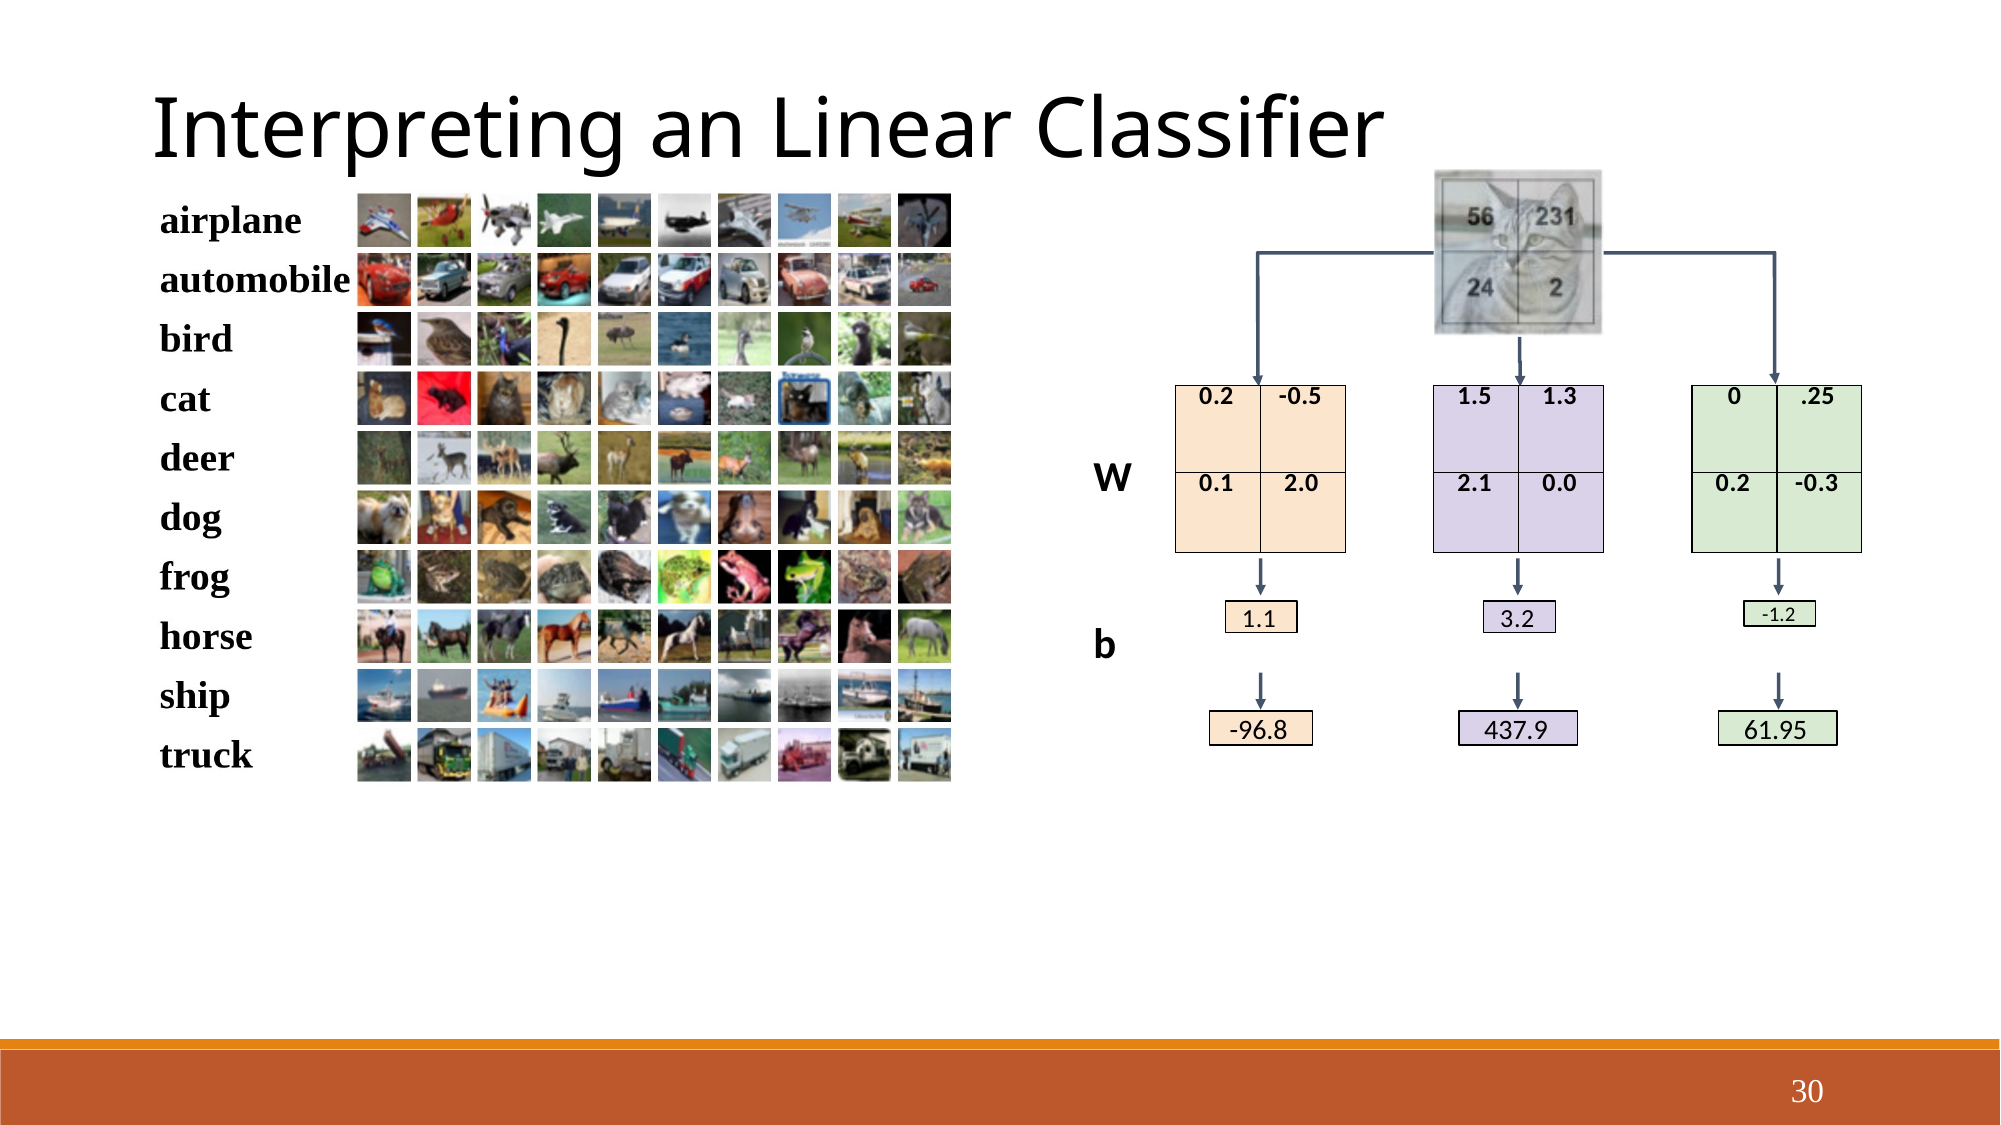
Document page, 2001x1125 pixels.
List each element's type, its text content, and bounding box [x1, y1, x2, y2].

text_box W [1091, 449, 1135, 501]
text_box -1.2 [1743, 601, 1816, 627]
table_header .25 [1778, 386, 1861, 472]
text_box [1773, 672, 1784, 710]
text_box [1255, 672, 1266, 710]
text_box [151, 189, 957, 786]
text_box [1433, 175, 1604, 337]
slide_number 30 [1624, 1059, 1840, 1120]
text_box [1603, 251, 1780, 385]
text_box [1512, 558, 1524, 596]
text_box Interpreting an Linear Classifier [95, 74, 1905, 175]
table_cell 2.0 [1261, 473, 1345, 552]
table_header -0.5 [1261, 386, 1345, 472]
text_box [1255, 558, 1266, 596]
text_box [1773, 558, 1784, 596]
table_header 0 [1693, 386, 1776, 472]
table_cell 0.2 [1693, 473, 1776, 552]
table_header 1.3 [1519, 386, 1603, 472]
text_box b [1091, 615, 1119, 668]
table_cell -0.3 [1778, 473, 1861, 552]
text_box [1512, 672, 1524, 710]
table_cell 0.1 [1176, 473, 1260, 552]
text_box -96.8 [1209, 711, 1313, 745]
table_cell 0.0 [1519, 473, 1603, 552]
text_box 437.9 [1458, 711, 1578, 745]
table_header 0.2 [1176, 386, 1260, 472]
text_box 3.2 [1483, 601, 1556, 633]
table_header 1.5 [1434, 386, 1518, 472]
text_box 1.1 [1225, 601, 1297, 633]
text_box 61.95 [1718, 711, 1837, 745]
text_box [1514, 336, 1526, 385]
text_box [1252, 251, 1434, 385]
table_cell 2.1 [1434, 473, 1518, 552]
